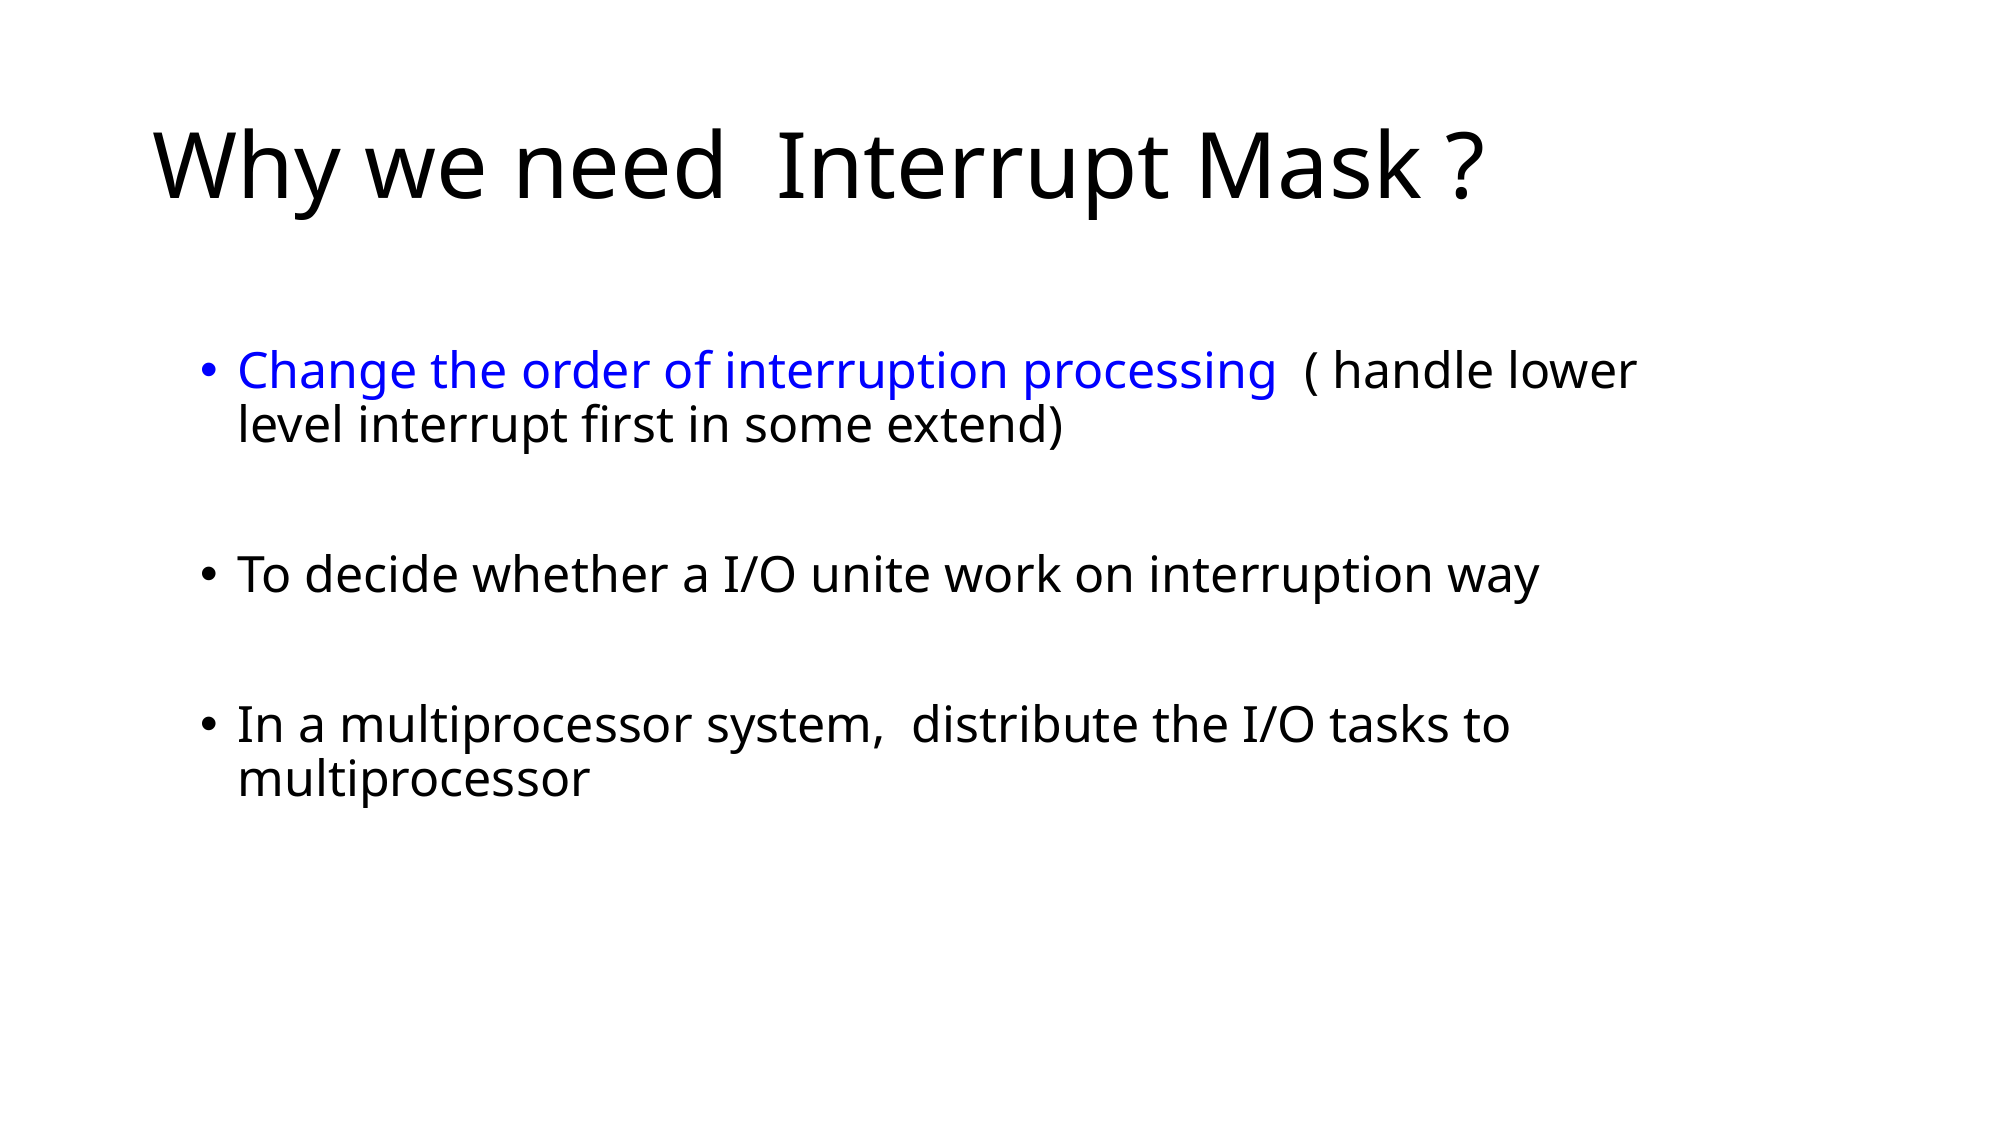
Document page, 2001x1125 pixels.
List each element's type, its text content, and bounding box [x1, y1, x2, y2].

title Why we need Interrupt Mask ? [137, 59, 1863, 278]
list Change the order of interruption processing ( handle lower level interrupt first in some extend) To decide whether a I/O unite work on interruption way In a multiprocessor system, distribute the I/O tasks to multiprocessor [184, 338, 1756, 823]
